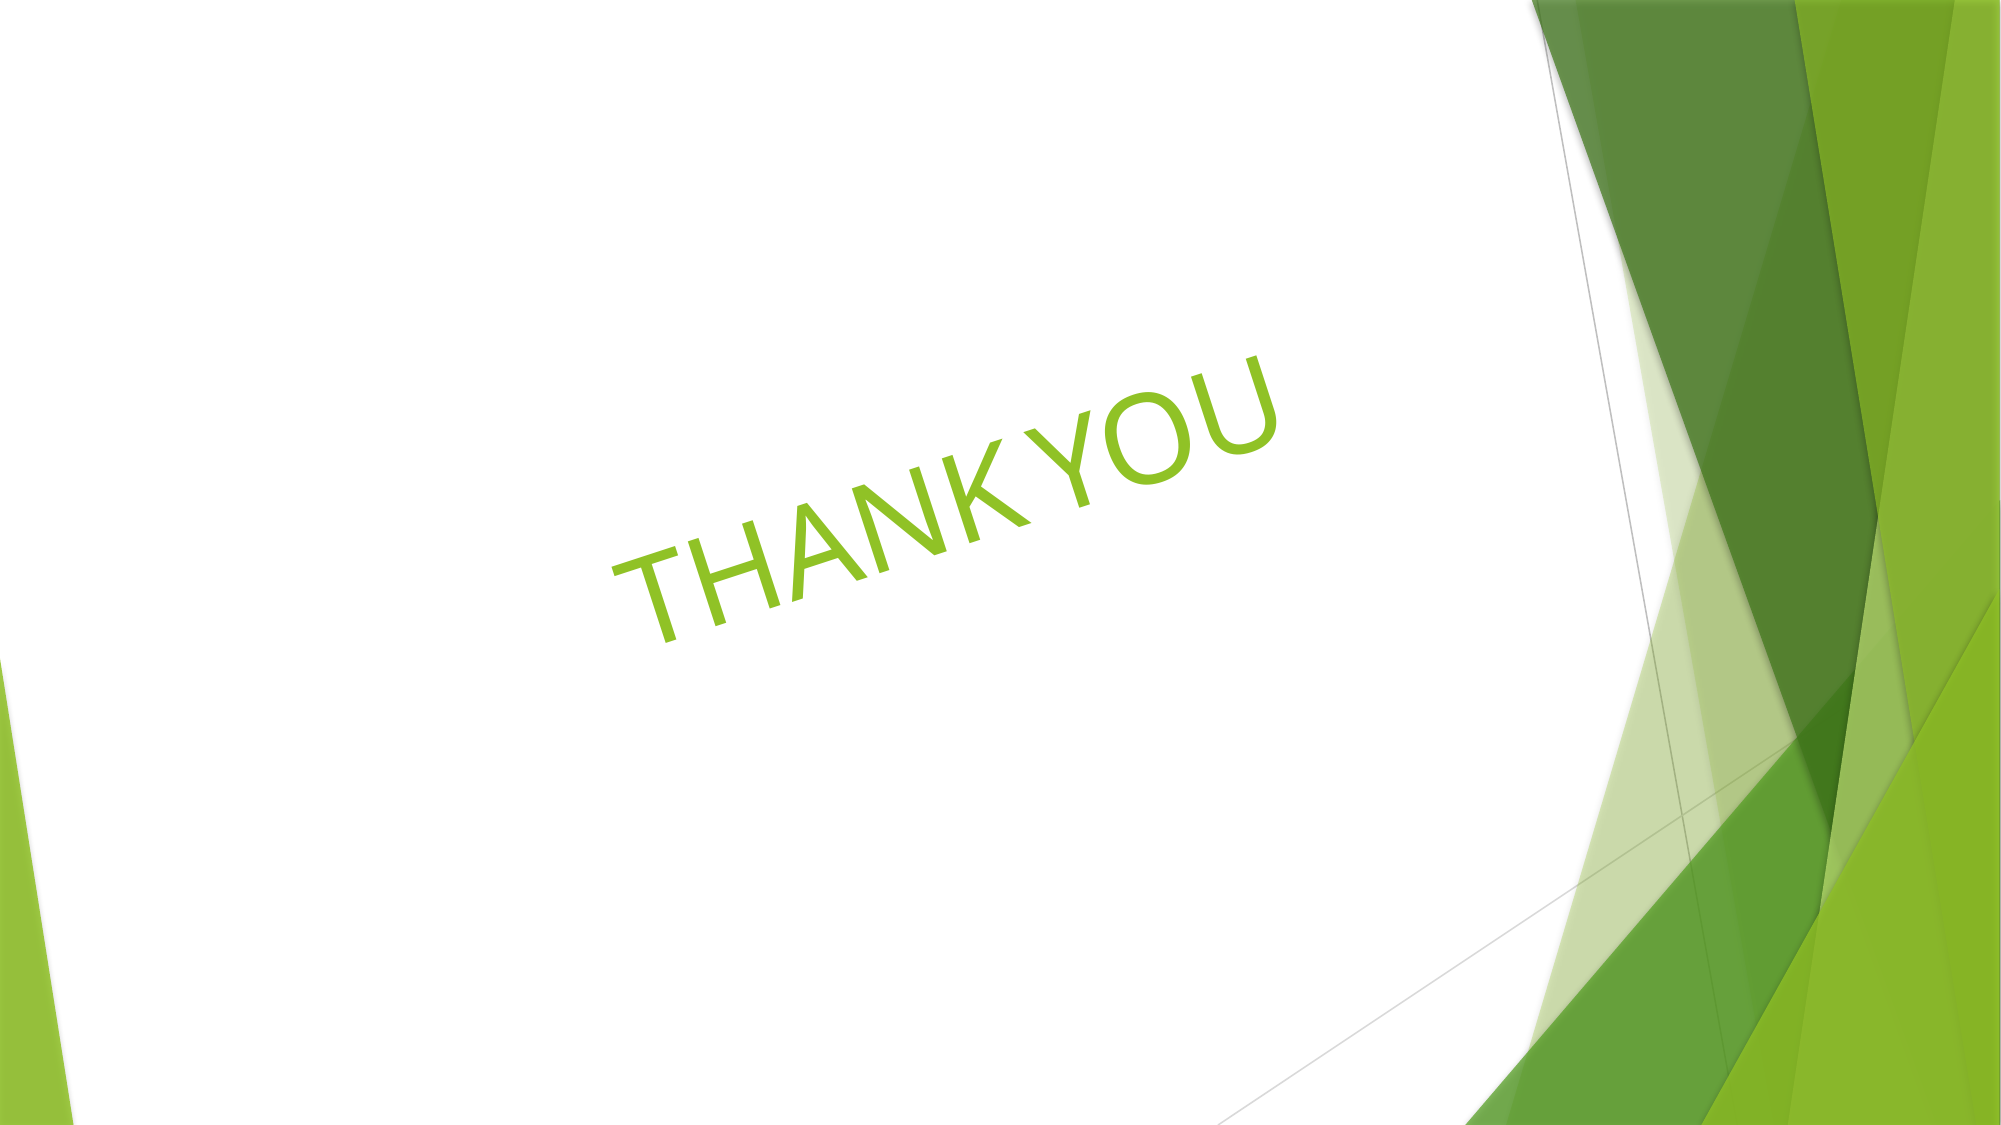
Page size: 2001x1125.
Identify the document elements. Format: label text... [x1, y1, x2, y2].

title THANK YOU [106, 149, 1813, 894]
